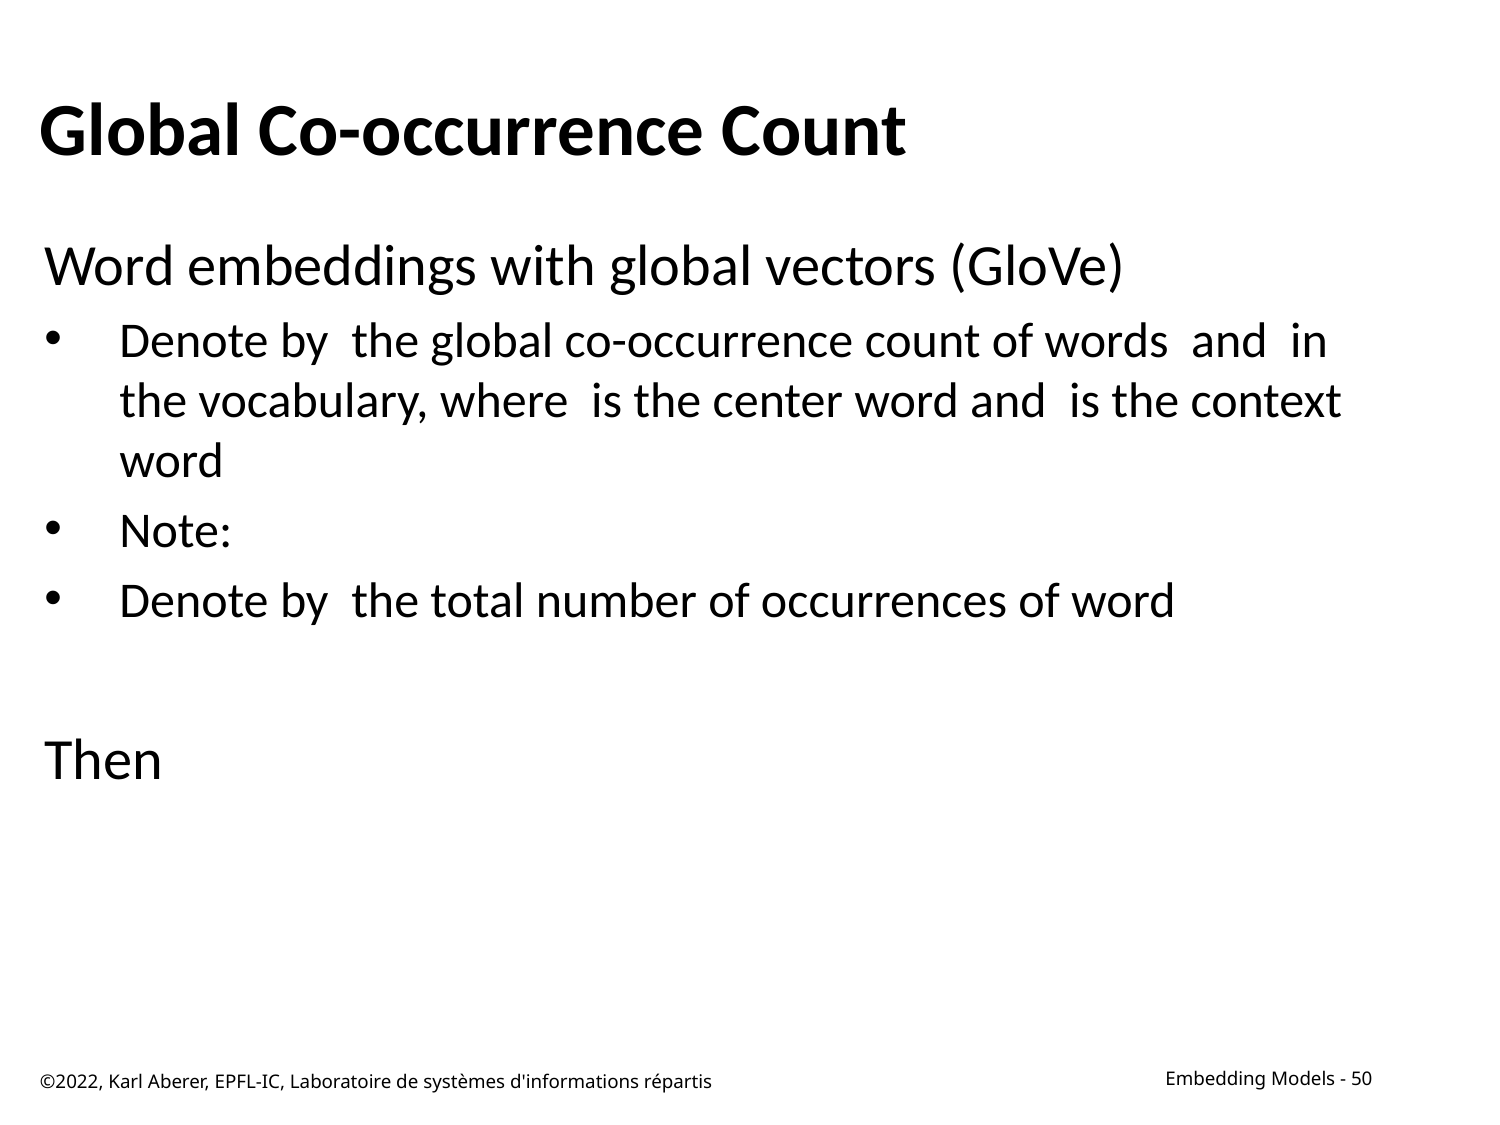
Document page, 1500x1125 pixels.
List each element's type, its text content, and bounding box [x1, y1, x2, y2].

footer ©2022, Karl Aberer, EPFL-IC, Laboratoire de systèmes d'informations répartis [24, 1062, 988, 1101]
title Global Co-occurrence Count [24, 49, 1388, 201]
